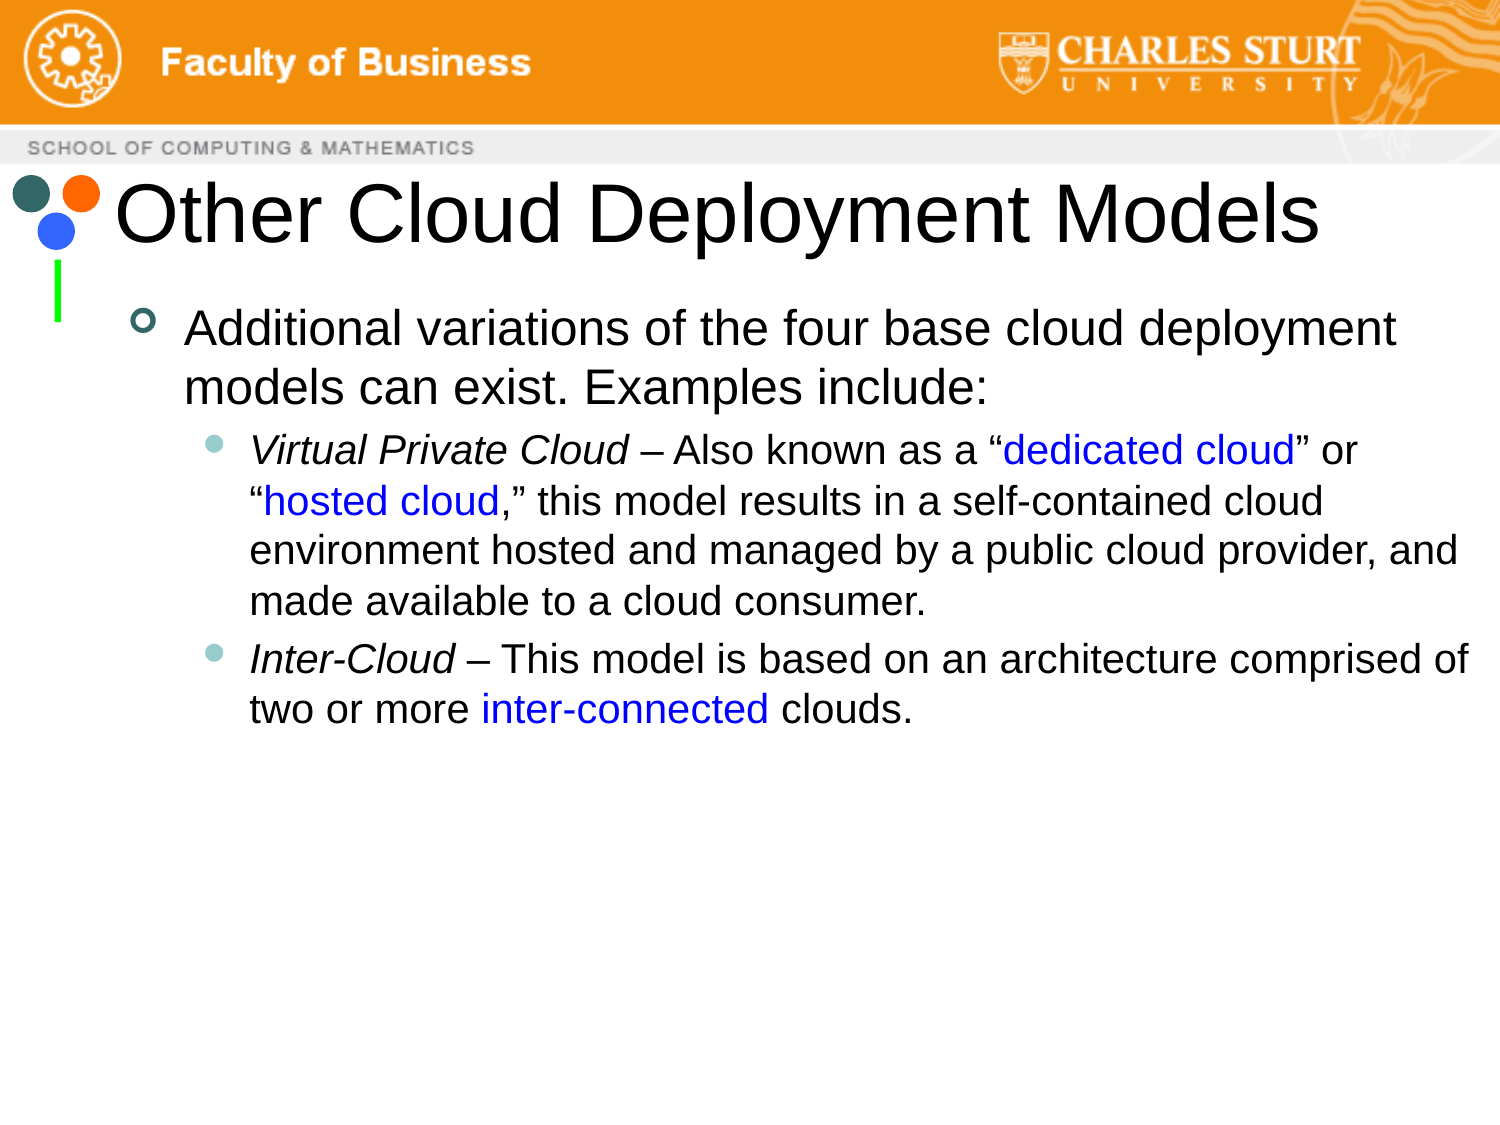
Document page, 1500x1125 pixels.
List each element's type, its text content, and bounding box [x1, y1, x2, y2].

title Other Cloud Deployment Models [99, 149, 1476, 270]
picture [0, 0, 1500, 1125]
list Additional variations of the four base cloud deployment models can exist. Examples include: Virtual Private Cloud – Also known as a “dedicated cloud” or “hosted cloud,” this model results in a self-contained cloud environment hosted and managed by a public cloud provider, and made available to a cloud consumer. Inter-Cloud – This model is based on an architecture comprised of two or more inter-connected clouds. [112, 287, 1500, 1125]
